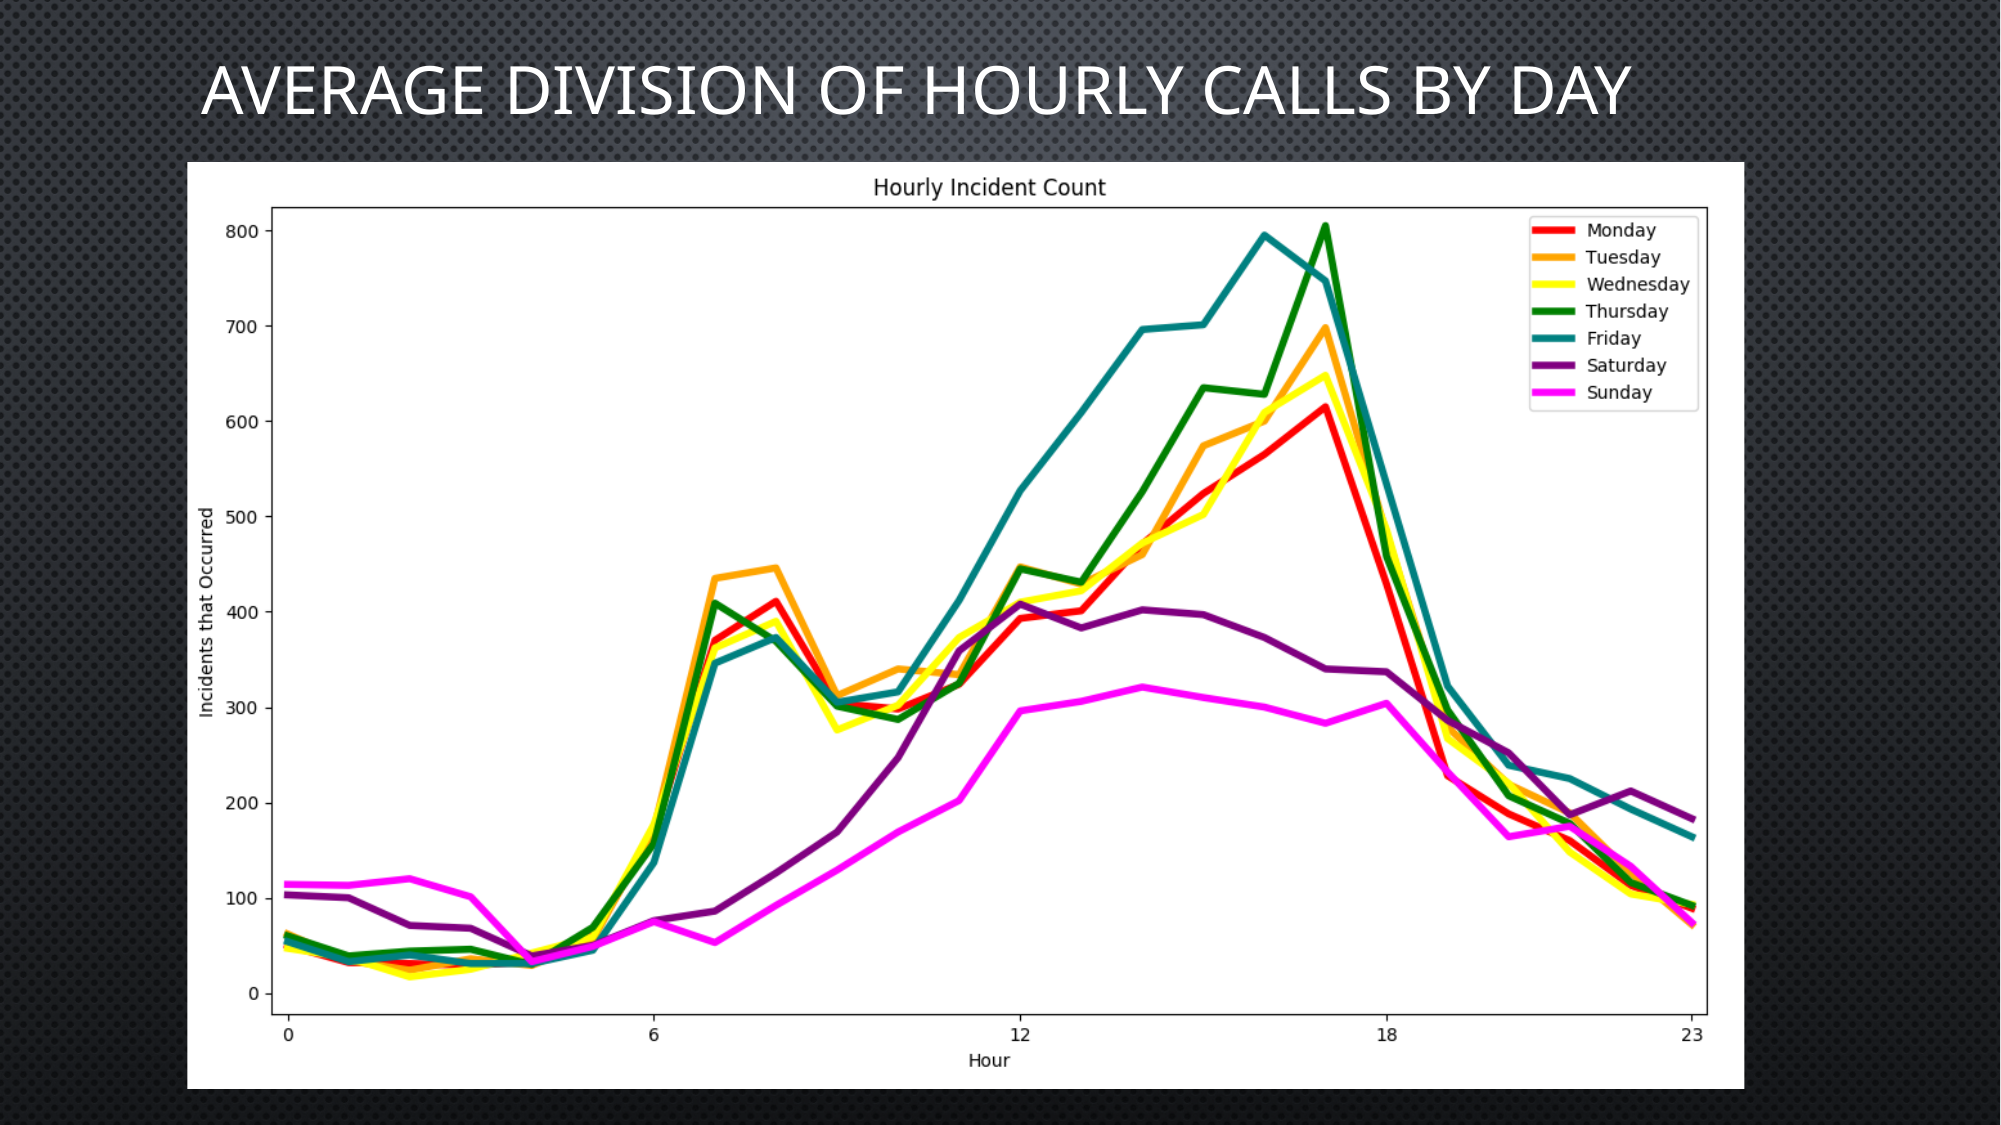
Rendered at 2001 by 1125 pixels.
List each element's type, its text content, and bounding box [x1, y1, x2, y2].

text_box Average Division of Hourly Calls By Day [187, 13, 1813, 163]
picture [0, 0, 2001, 1125]
